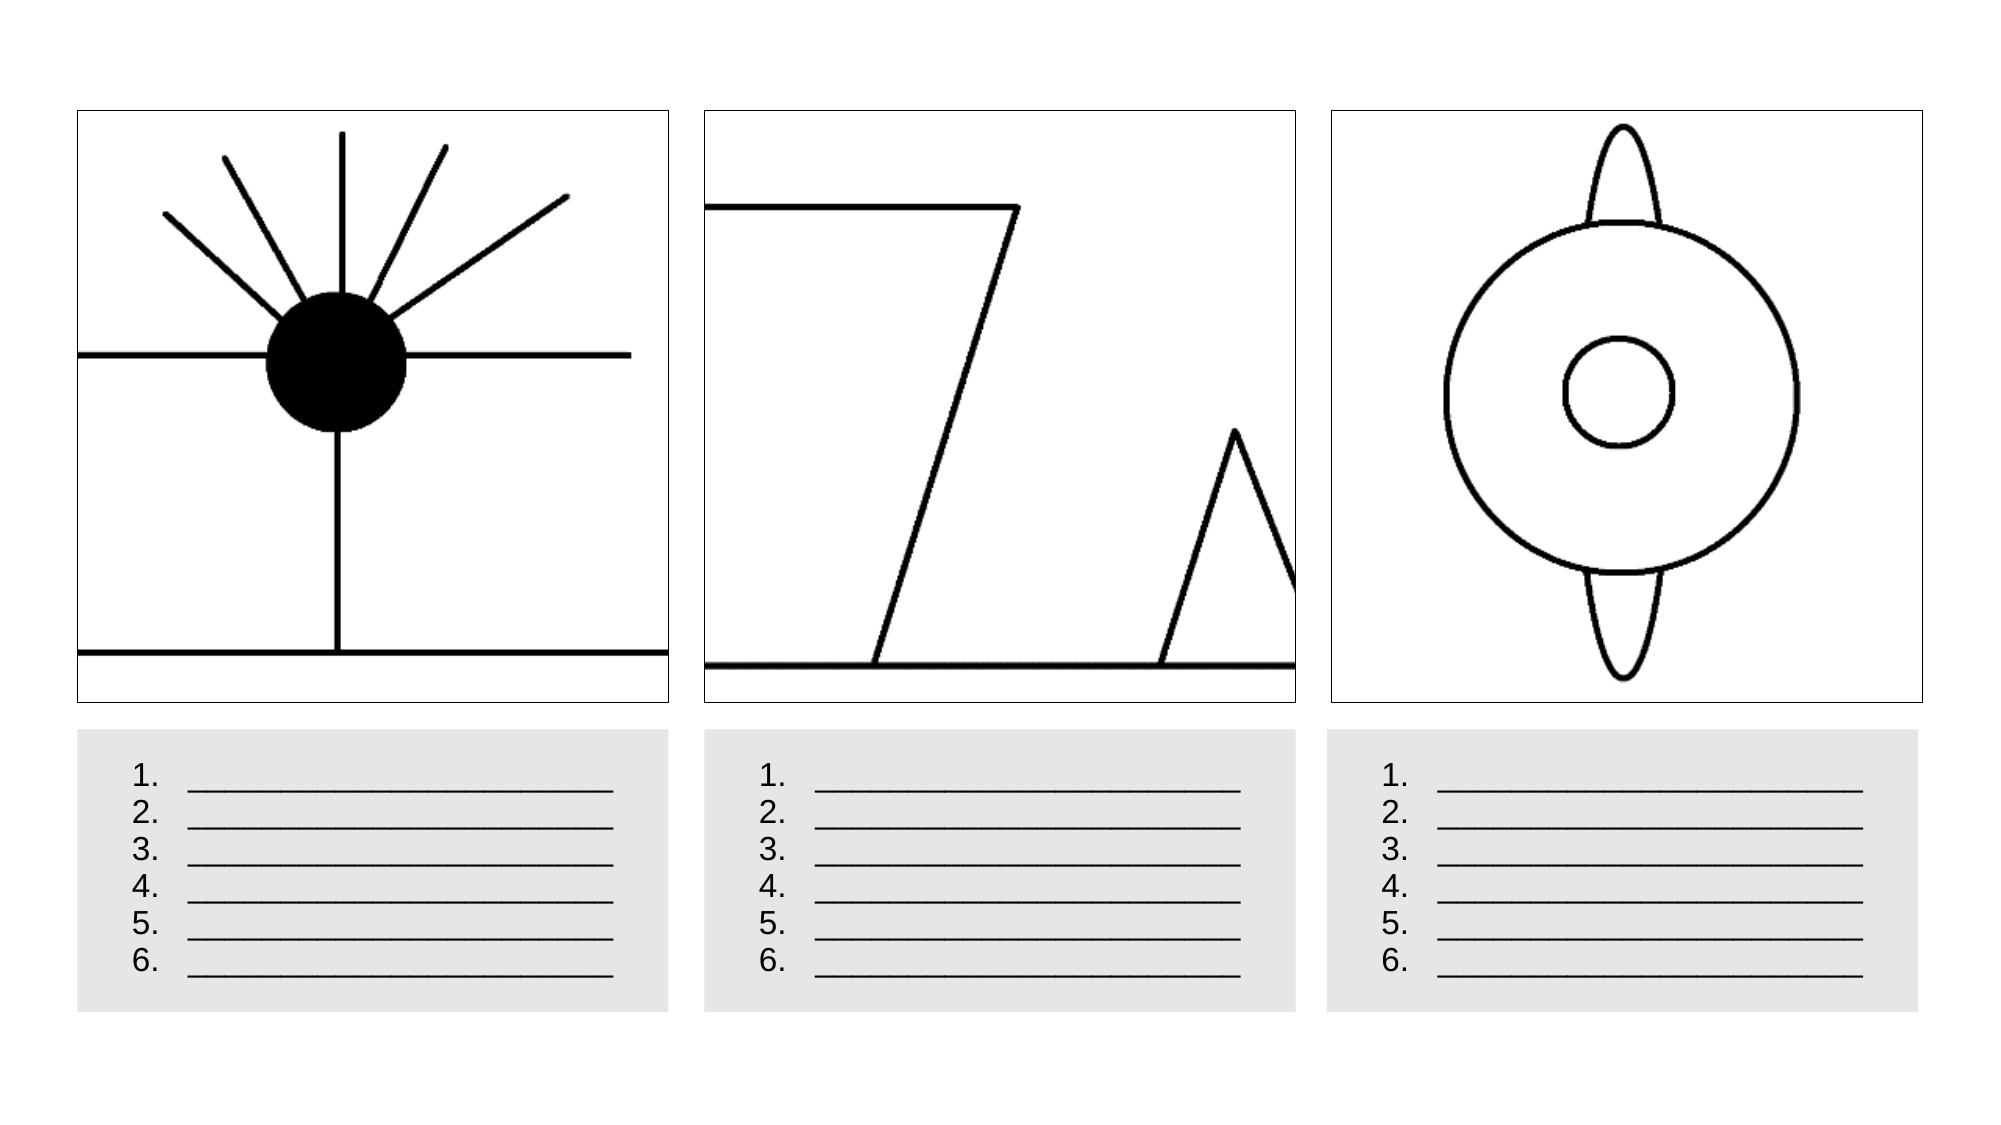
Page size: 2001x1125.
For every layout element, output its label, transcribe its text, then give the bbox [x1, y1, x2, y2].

picture [1331, 110, 1923, 703]
text_box _______________________ _______________________ _______________________ _______________________ _______________________ _______________________ [716, 748, 1283, 993]
text_box [703, 728, 1297, 1013]
picture [77, 110, 669, 703]
text_box [76, 728, 669, 1013]
text_box _______________________ _______________________ _______________________ _______________________ _______________________ _______________________ [1339, 748, 1906, 993]
text_box _______________________ _______________________ _______________________ _______________________ _______________________ _______________________ [89, 748, 656, 993]
picture [704, 110, 1296, 703]
text_box [1326, 728, 1919, 1013]
